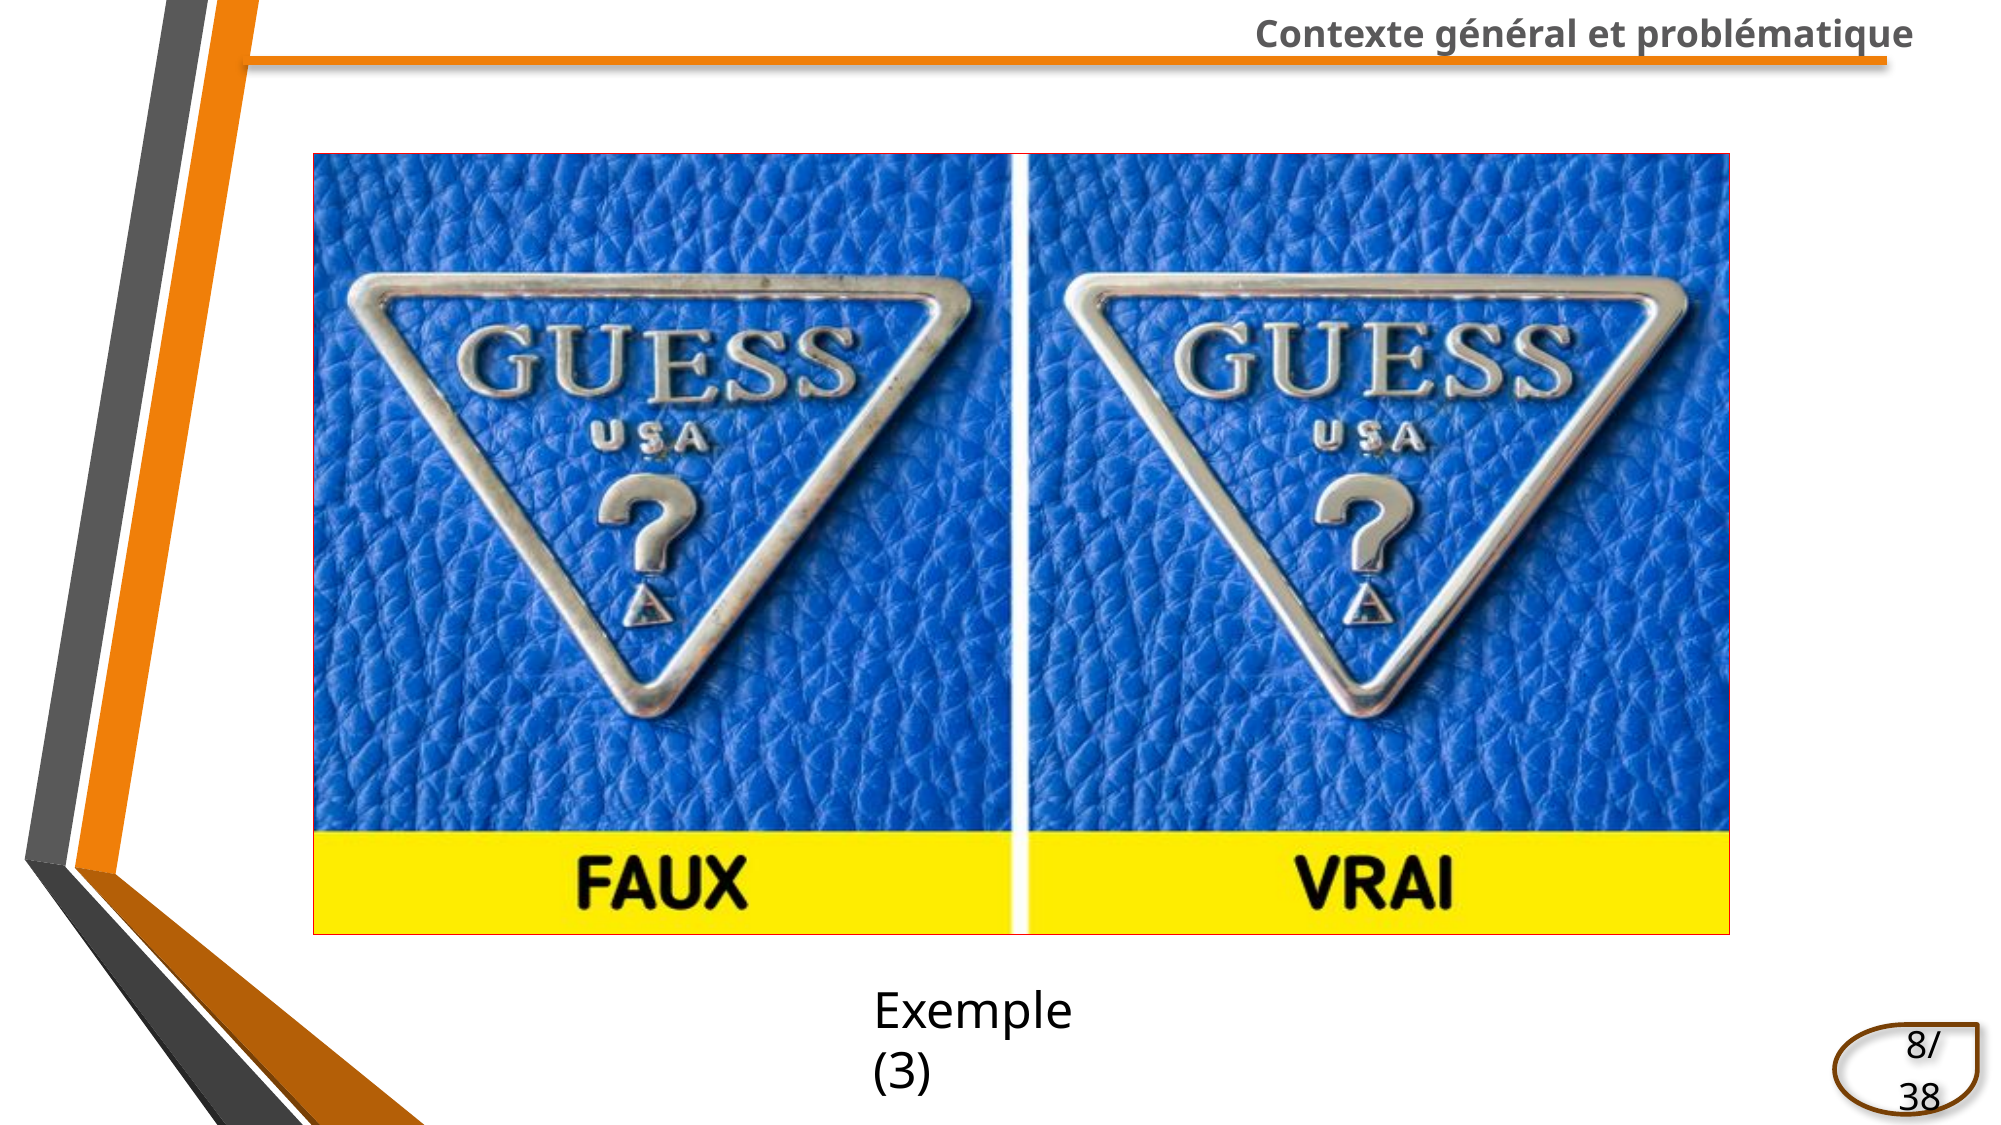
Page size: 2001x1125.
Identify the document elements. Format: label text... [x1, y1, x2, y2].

picture [312, 152, 1731, 936]
text_box Exemple (3) [858, 971, 1142, 1107]
text_box 8/38 [1834, 1024, 1978, 1115]
text_box Contexte général et problématique [1240, 2, 1930, 63]
